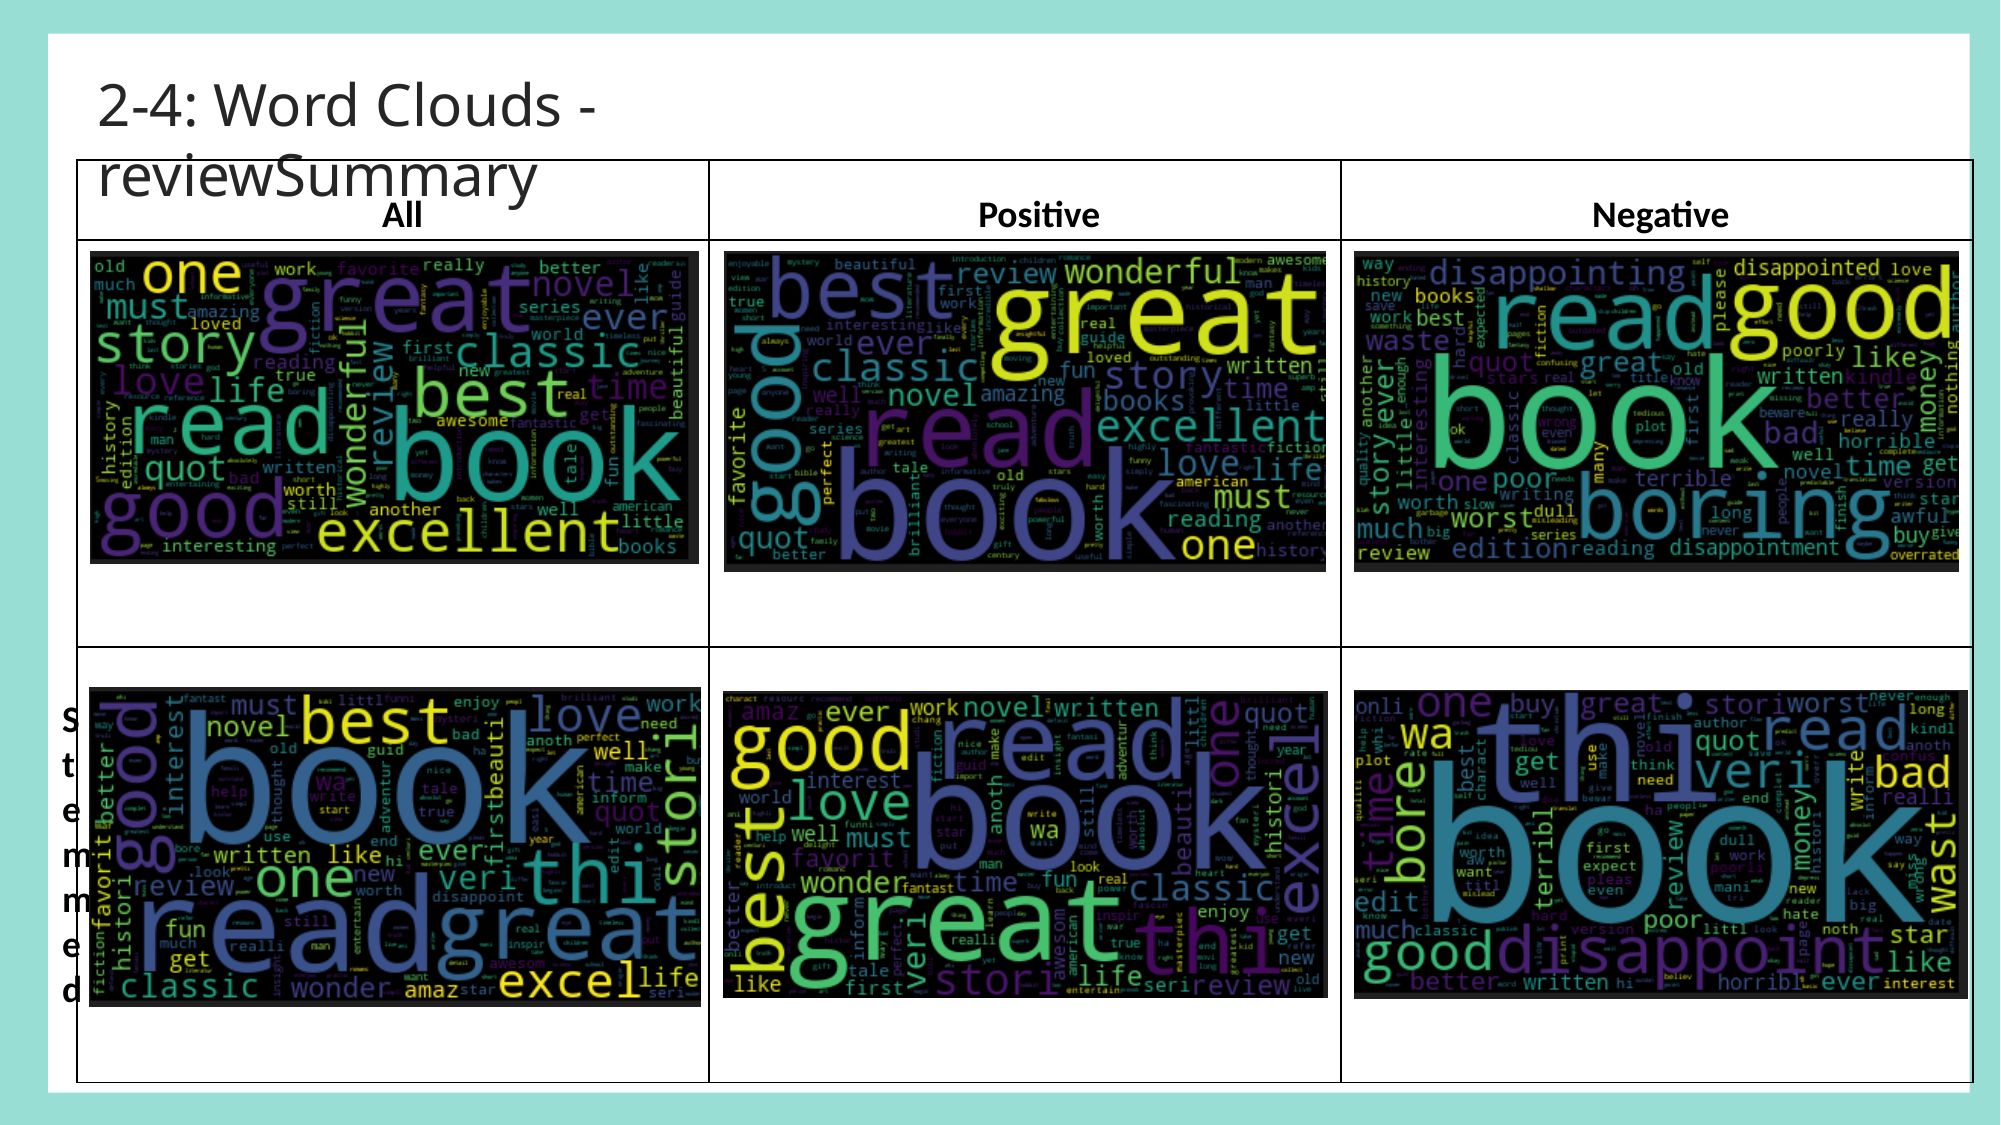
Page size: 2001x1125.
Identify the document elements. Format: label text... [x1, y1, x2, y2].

text_box Stemmed [47, 687, 76, 1018]
table_header [78, 161, 708, 239]
table_cell [710, 241, 1340, 646]
text_box Vi [47, 1018, 1971, 1094]
picture [723, 251, 1327, 573]
picture [88, 686, 702, 1008]
table_cell [1342, 648, 1972, 1082]
picture [1354, 250, 1960, 572]
table_cell [78, 648, 708, 1082]
text_box 2-4: Word Clouds - reviewSummary [82, 60, 1037, 159]
picture [89, 251, 700, 565]
picture [723, 690, 1329, 998]
table_cell [710, 648, 1340, 1082]
table_cell [78, 241, 708, 646]
table_cell [1342, 241, 1972, 646]
table_header [1342, 161, 1972, 239]
table_header [710, 161, 1340, 239]
picture [1354, 690, 1968, 999]
text_box Vi [47, 32, 1971, 687]
